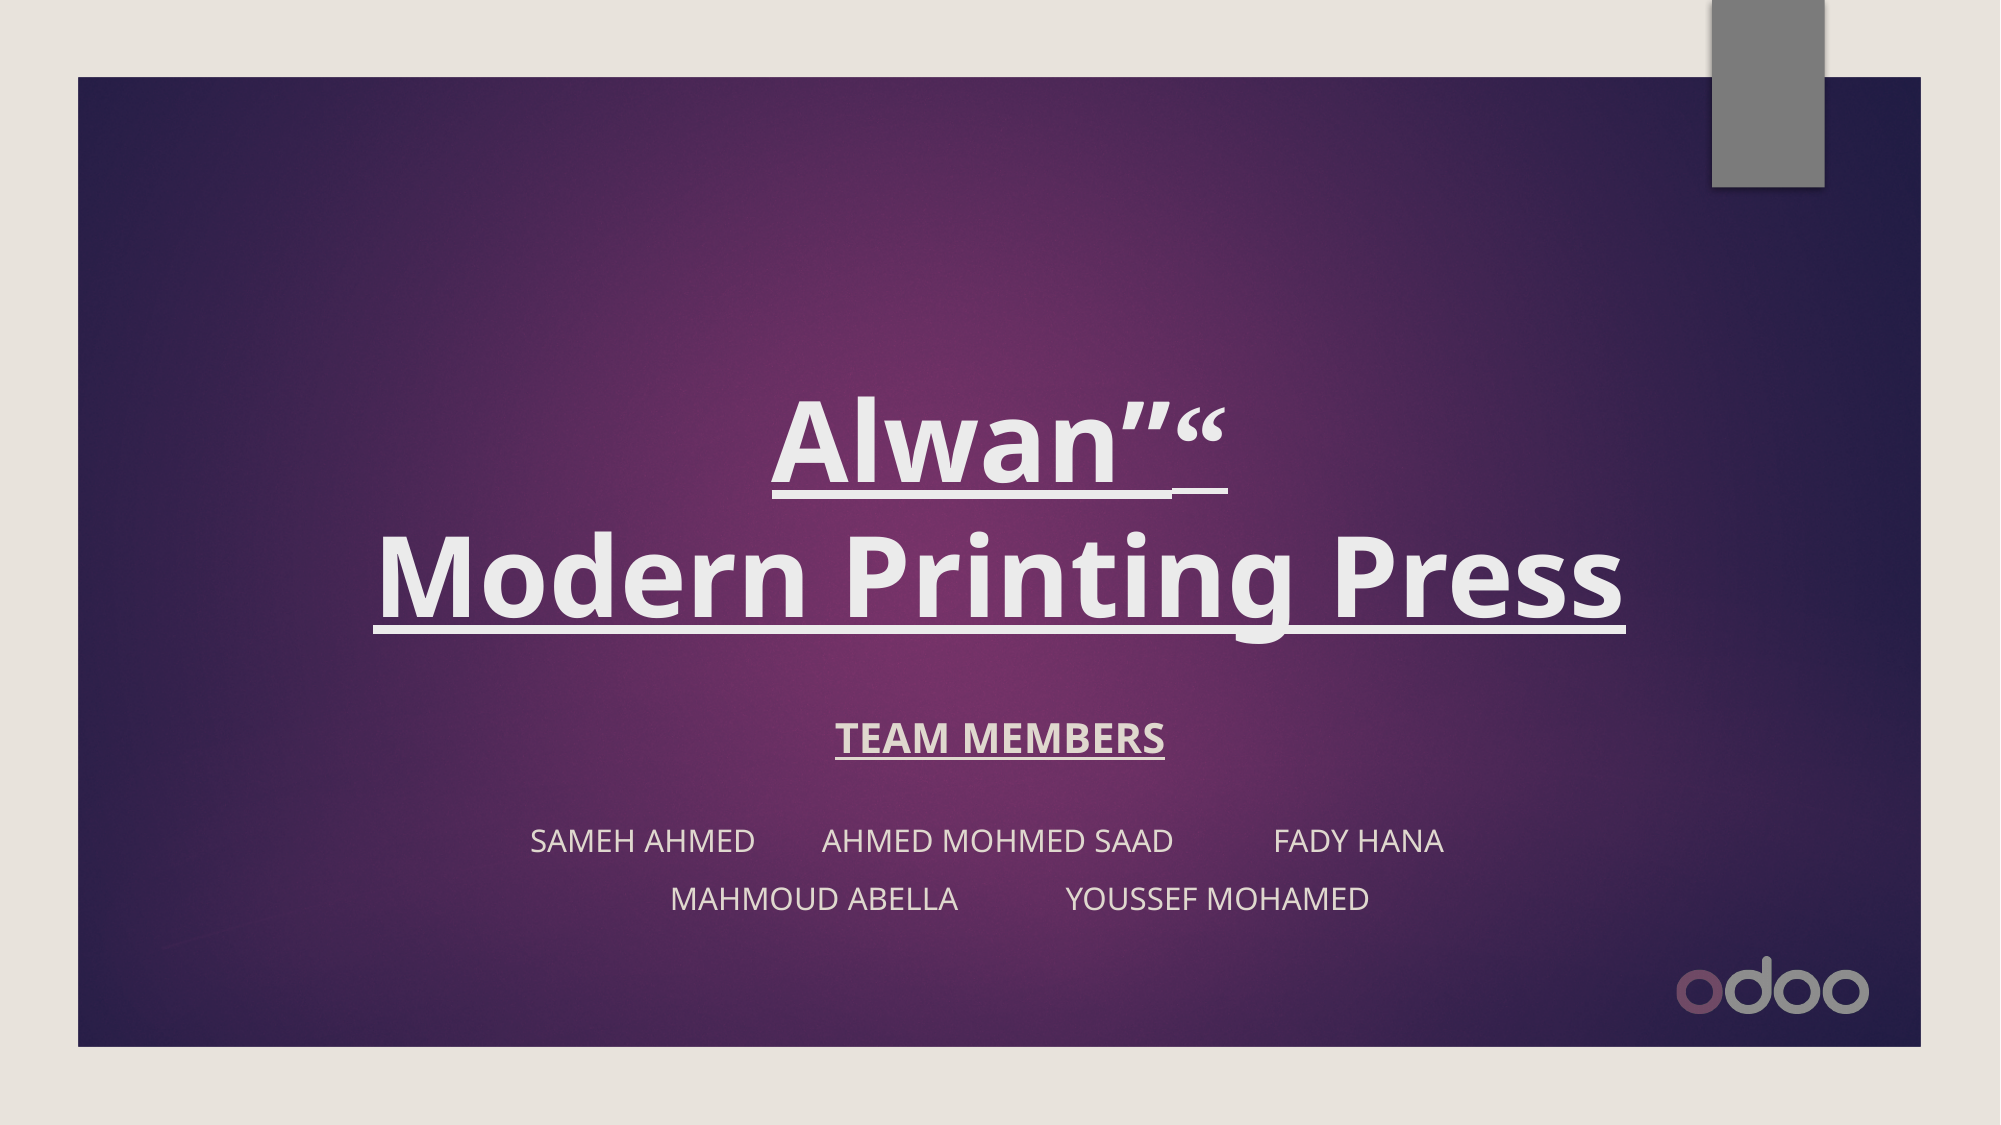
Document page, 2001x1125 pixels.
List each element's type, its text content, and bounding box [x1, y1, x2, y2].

subtitle Team members Sameh Ahmed Ahmed Mohmed Saad Fady Hana Mahmoud Abella Youssef Mohamed [276, 704, 1724, 1020]
picture [1724, 956, 1869, 1014]
title “Alwan” Modern Printing Press [276, 342, 1724, 704]
